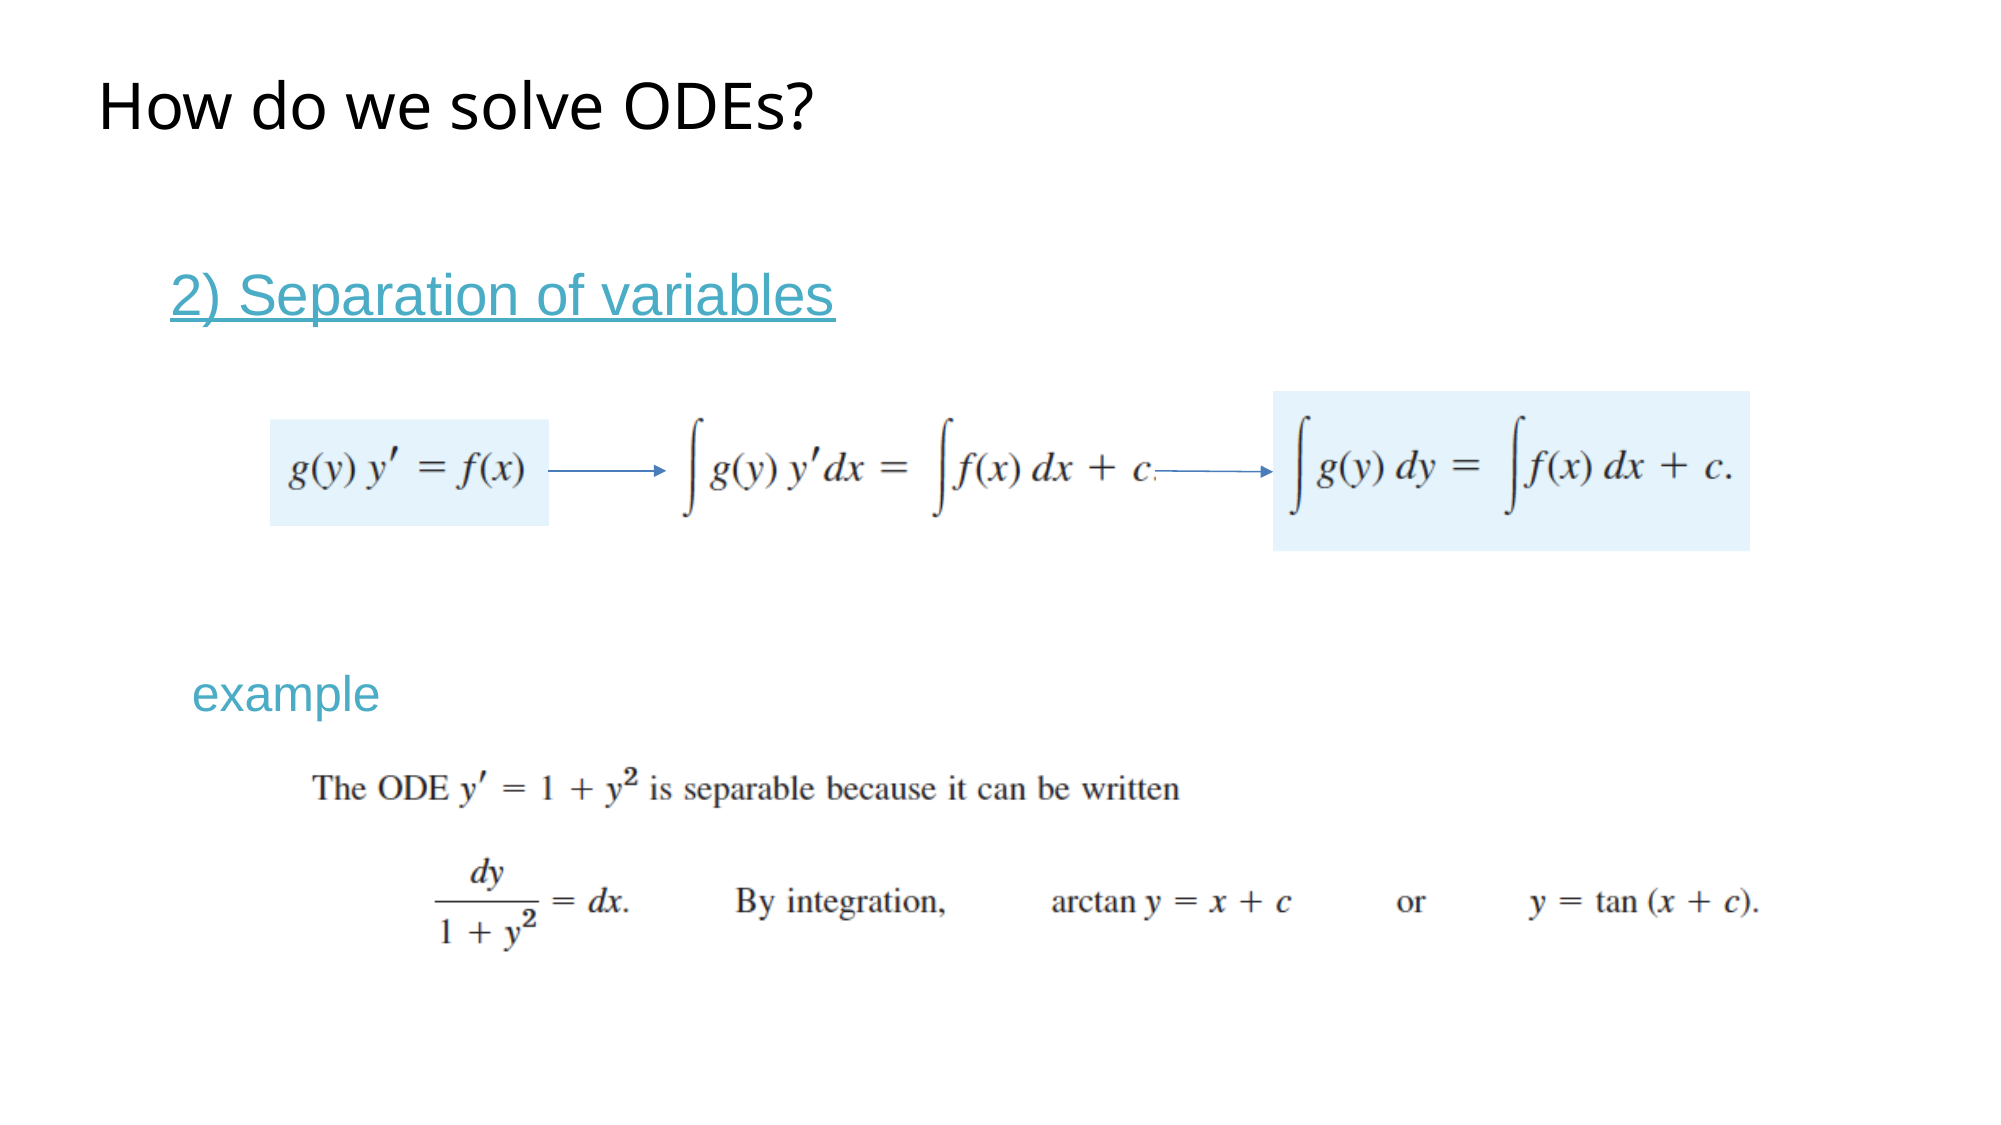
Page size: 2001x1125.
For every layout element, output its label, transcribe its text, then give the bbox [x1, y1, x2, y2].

picture [665, 401, 1156, 541]
picture [299, 755, 1775, 968]
picture [1272, 391, 1750, 553]
text_box 2) Separation of variables [155, 249, 851, 335]
text_box example [177, 654, 396, 729]
picture [270, 415, 549, 527]
text_box How do we solve ODEs? [39, 15, 872, 152]
